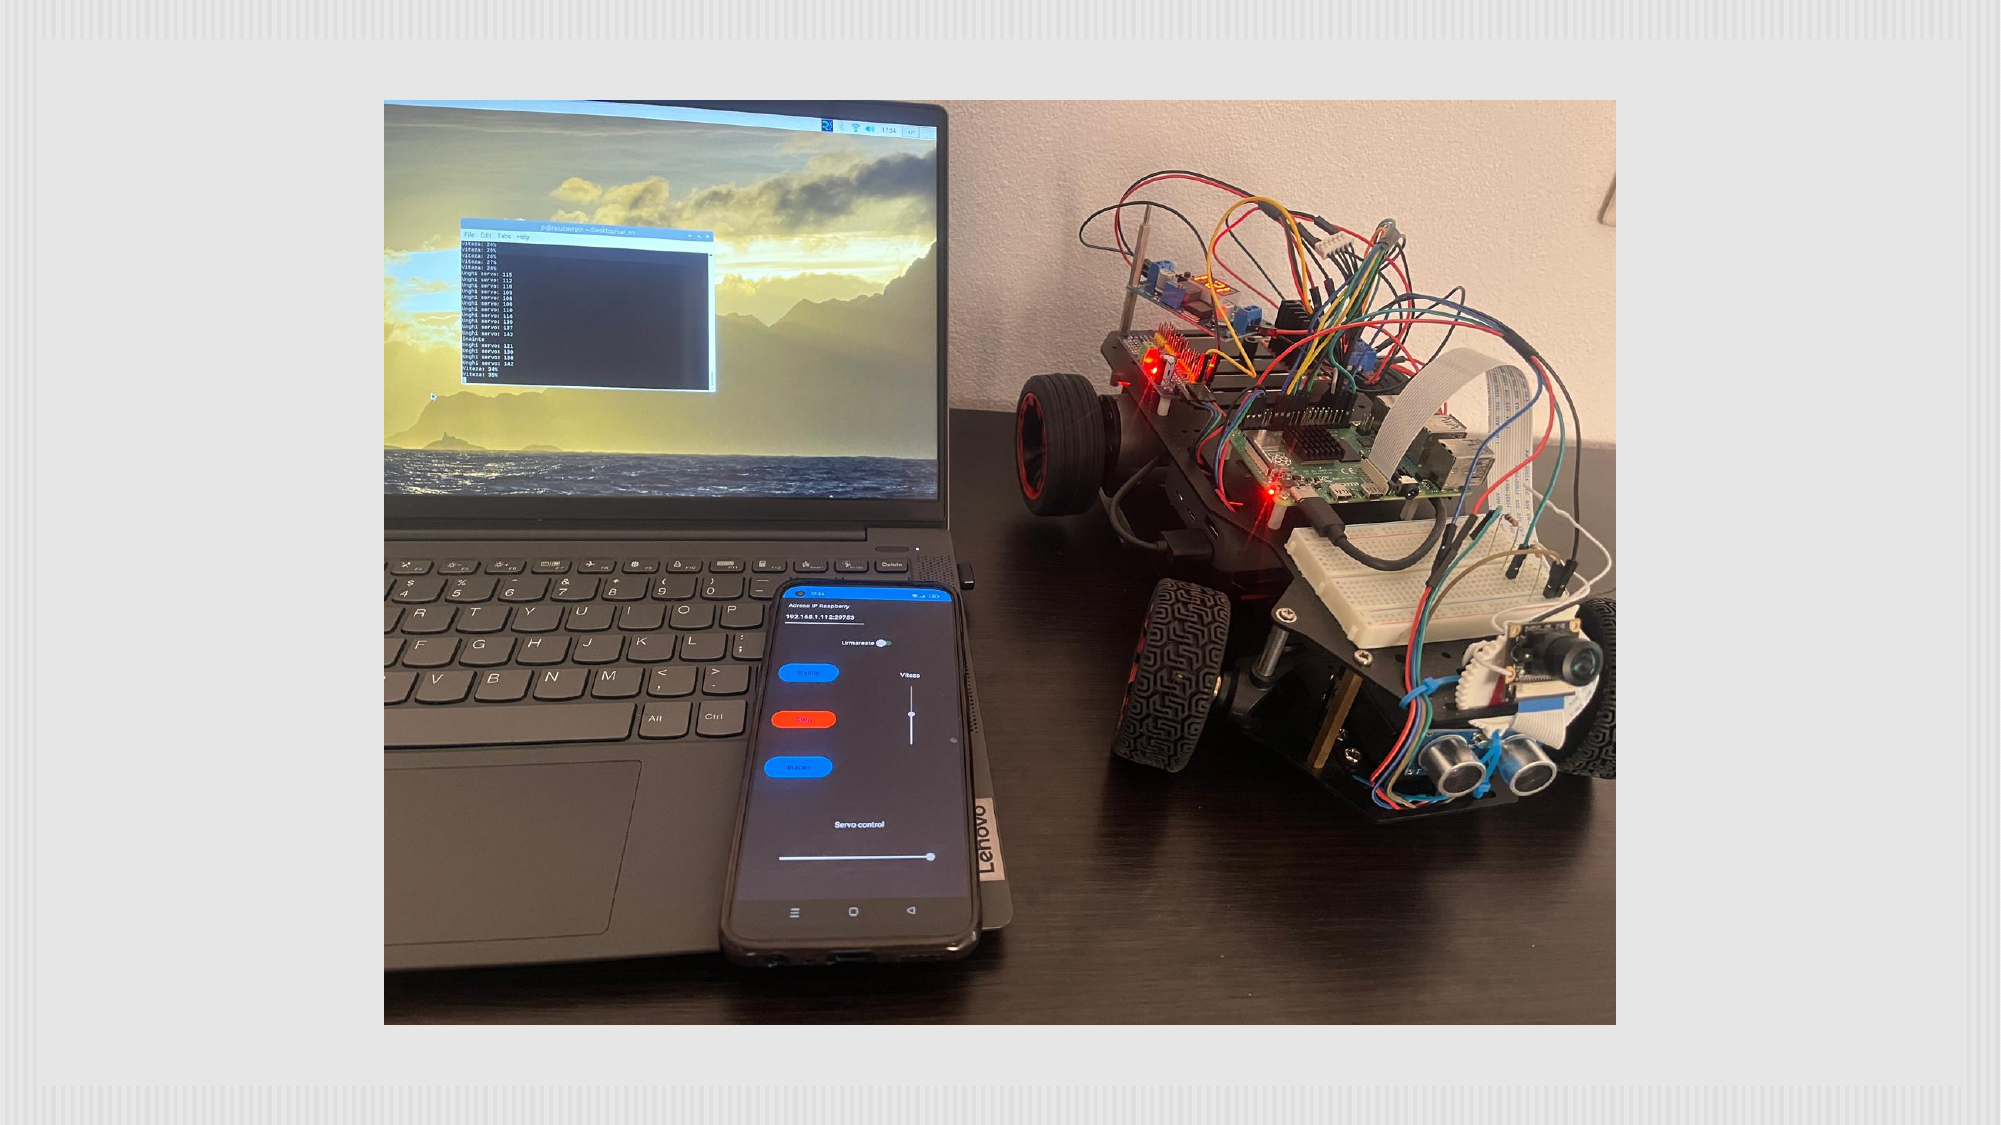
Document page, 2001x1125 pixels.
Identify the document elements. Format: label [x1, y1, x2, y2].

list [384, 100, 1616, 1025]
